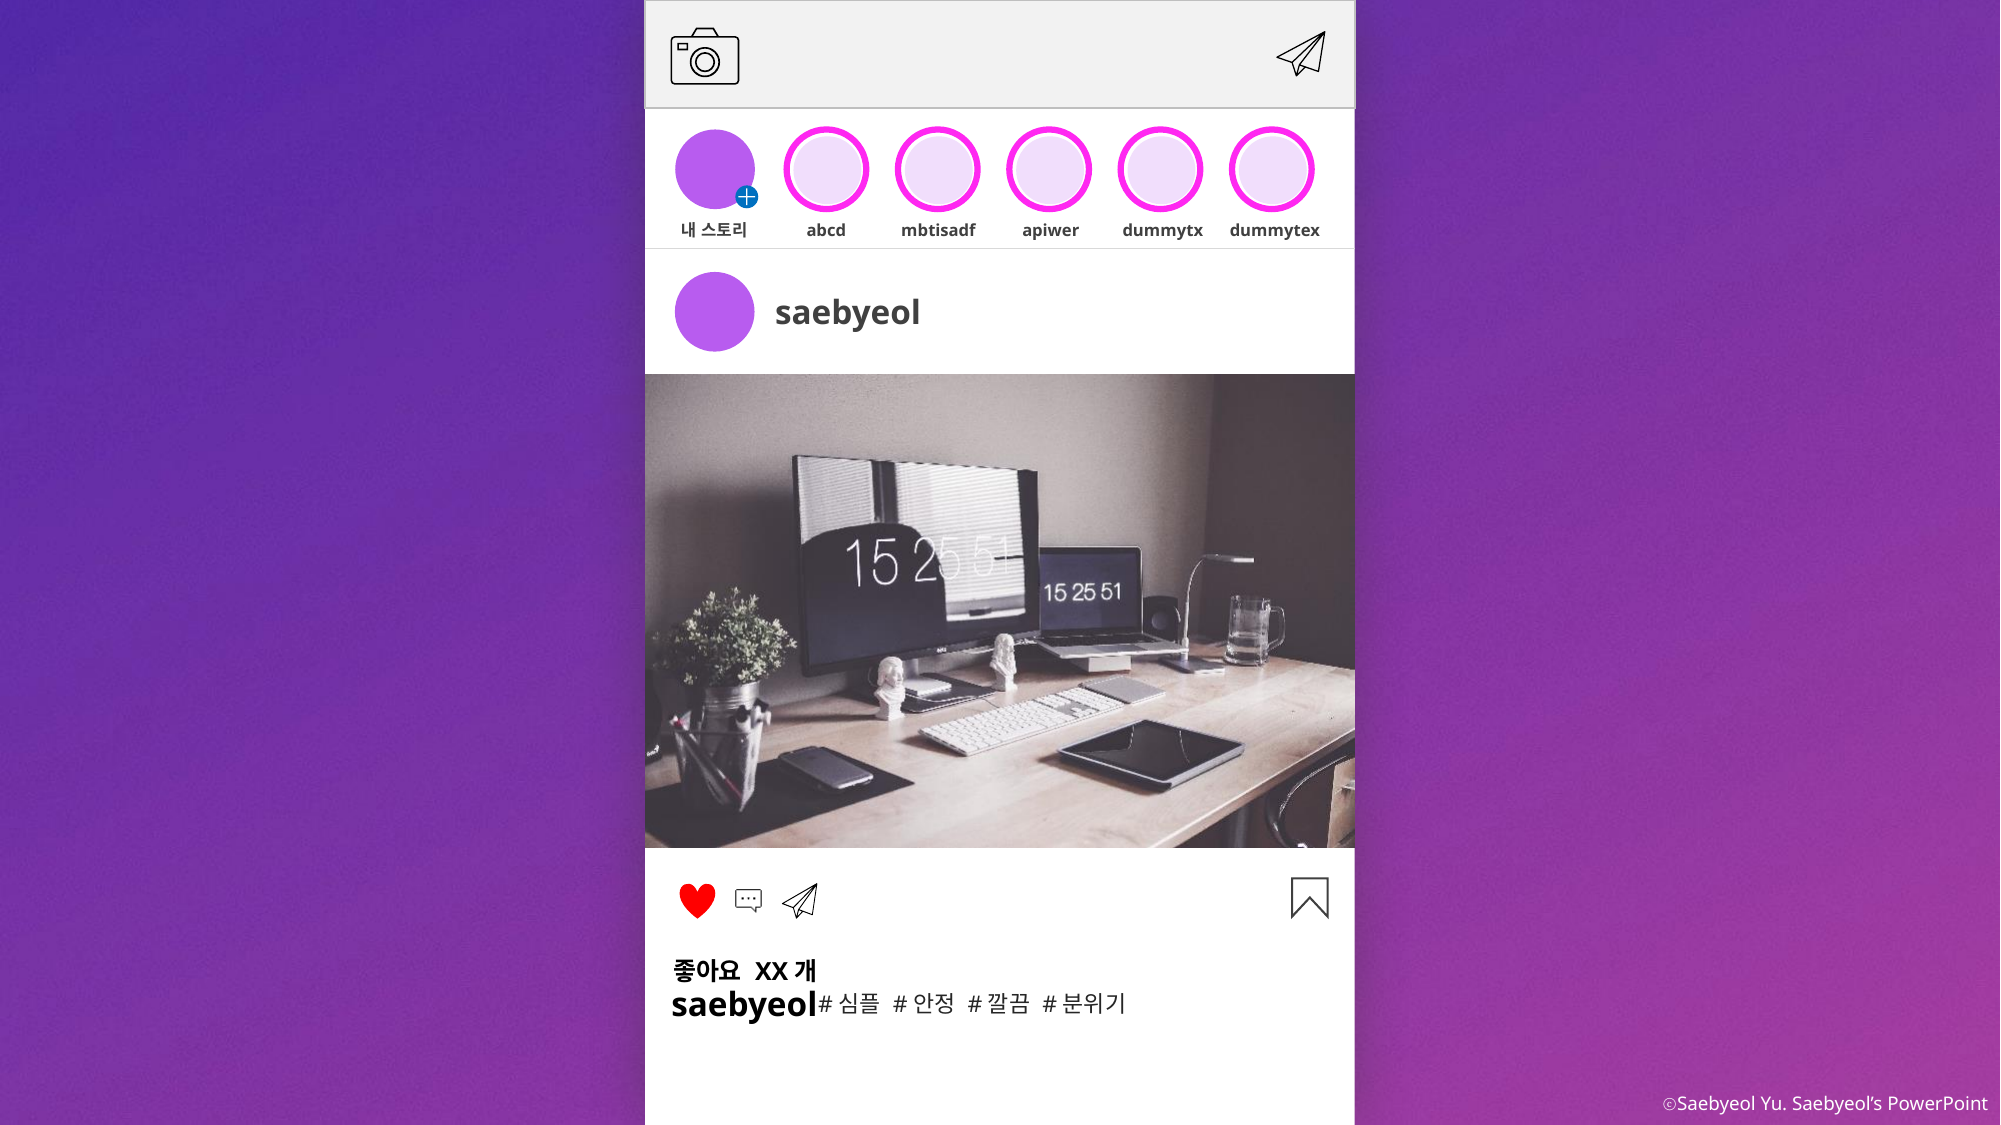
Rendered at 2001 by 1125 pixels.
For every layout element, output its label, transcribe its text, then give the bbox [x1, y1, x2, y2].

text_box [644, 109, 1356, 1125]
text_box [1276, 31, 1326, 77]
text_box mbtisadf [886, 212, 991, 248]
text_box [792, 135, 863, 206]
picture [645, 374, 1355, 848]
text_box saebyeol [760, 283, 937, 339]
text_box [674, 128, 756, 211]
text_box [896, 128, 979, 211]
text_box #심플 #안정 #깔끔 #분위기 [833, 982, 1142, 1025]
text_box [1230, 128, 1313, 211]
text_box [1237, 135, 1308, 206]
text_box apiwer [1007, 212, 1095, 248]
text_box 좋아요 XX개 [658, 947, 833, 993]
picture [0, 0, 644, 1125]
picture [1356, 0, 2000, 1125]
text_box [781, 883, 818, 919]
text_box [1008, 128, 1091, 211]
text_box saebyeol [656, 976, 833, 1031]
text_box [670, 27, 740, 85]
picture [730, 883, 767, 919]
text_box abcd [791, 212, 861, 248]
text_box [903, 135, 974, 206]
text_box [644, 0, 1356, 109]
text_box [735, 185, 759, 209]
text_box [1126, 135, 1197, 206]
text_box 내 스토리 [666, 212, 763, 248]
text_box [1119, 128, 1202, 211]
text_box [678, 882, 717, 920]
text_box [1291, 877, 1329, 920]
text_box [1015, 135, 1086, 206]
text_box [673, 270, 756, 353]
text_box [785, 128, 868, 211]
text_box dummytx [1107, 212, 1215, 248]
text_box dummytex [1215, 212, 1336, 248]
